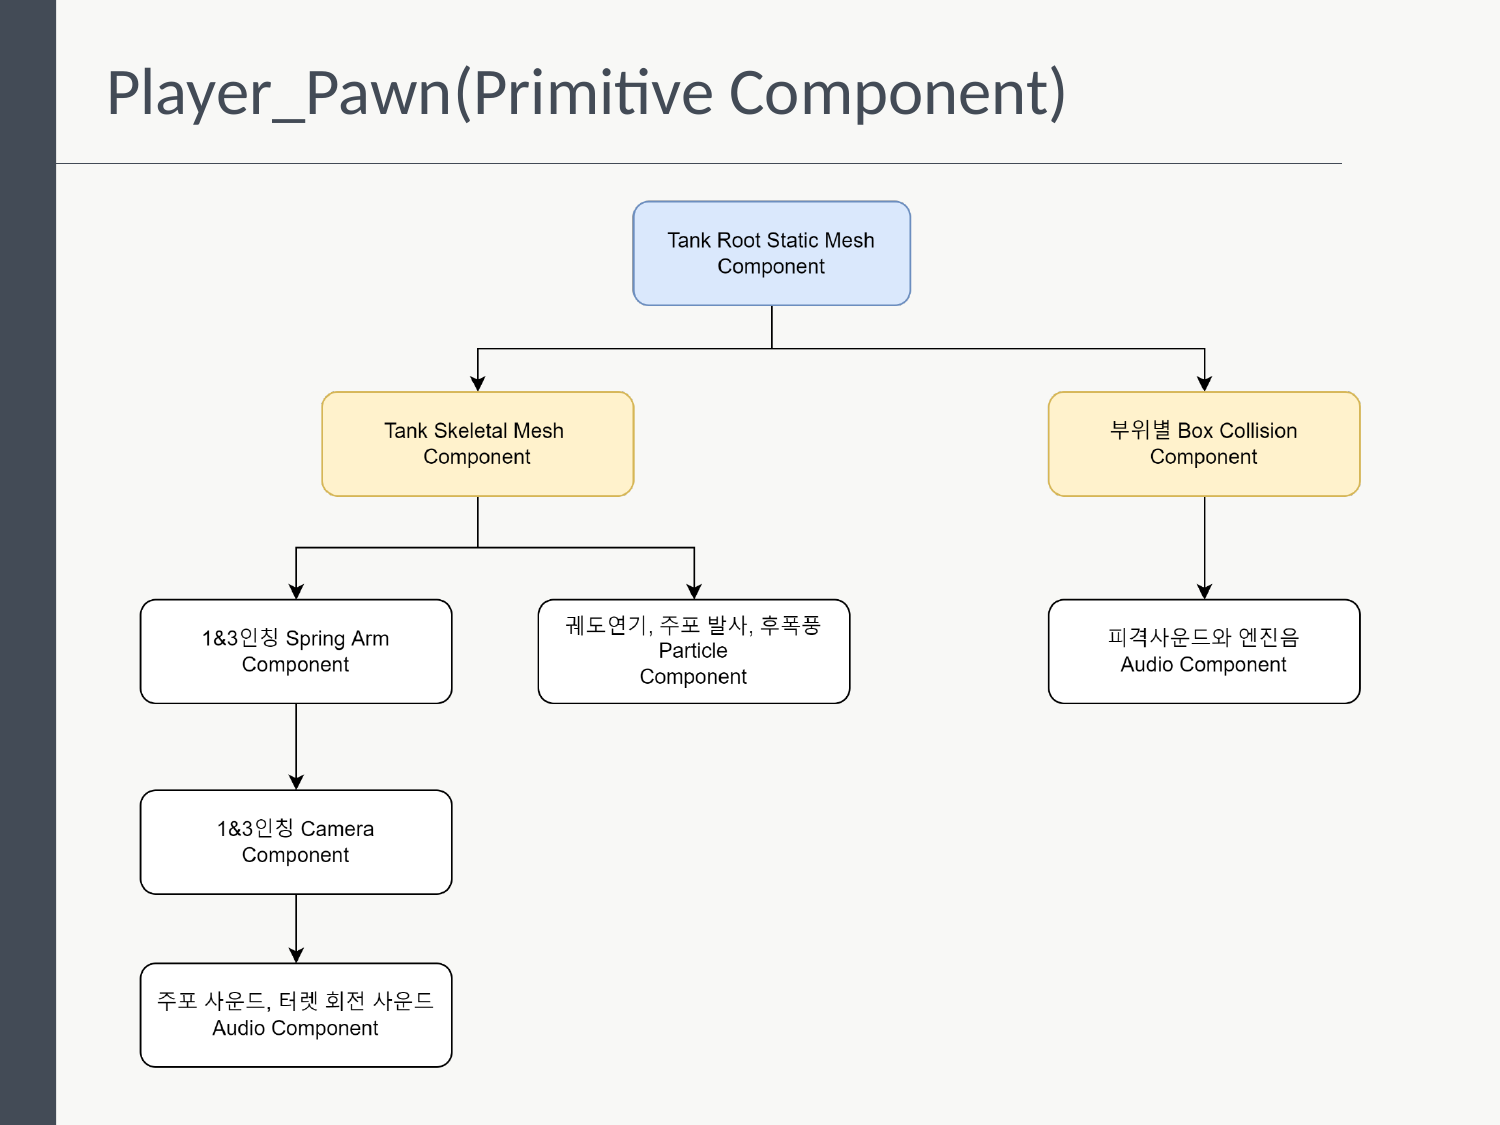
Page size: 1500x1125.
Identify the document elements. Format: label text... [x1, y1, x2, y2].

text_box Player_Pawn(Primitive Component) [91, 40, 1085, 136]
text_box [0, 0, 57, 1125]
picture [122, 183, 1378, 1085]
